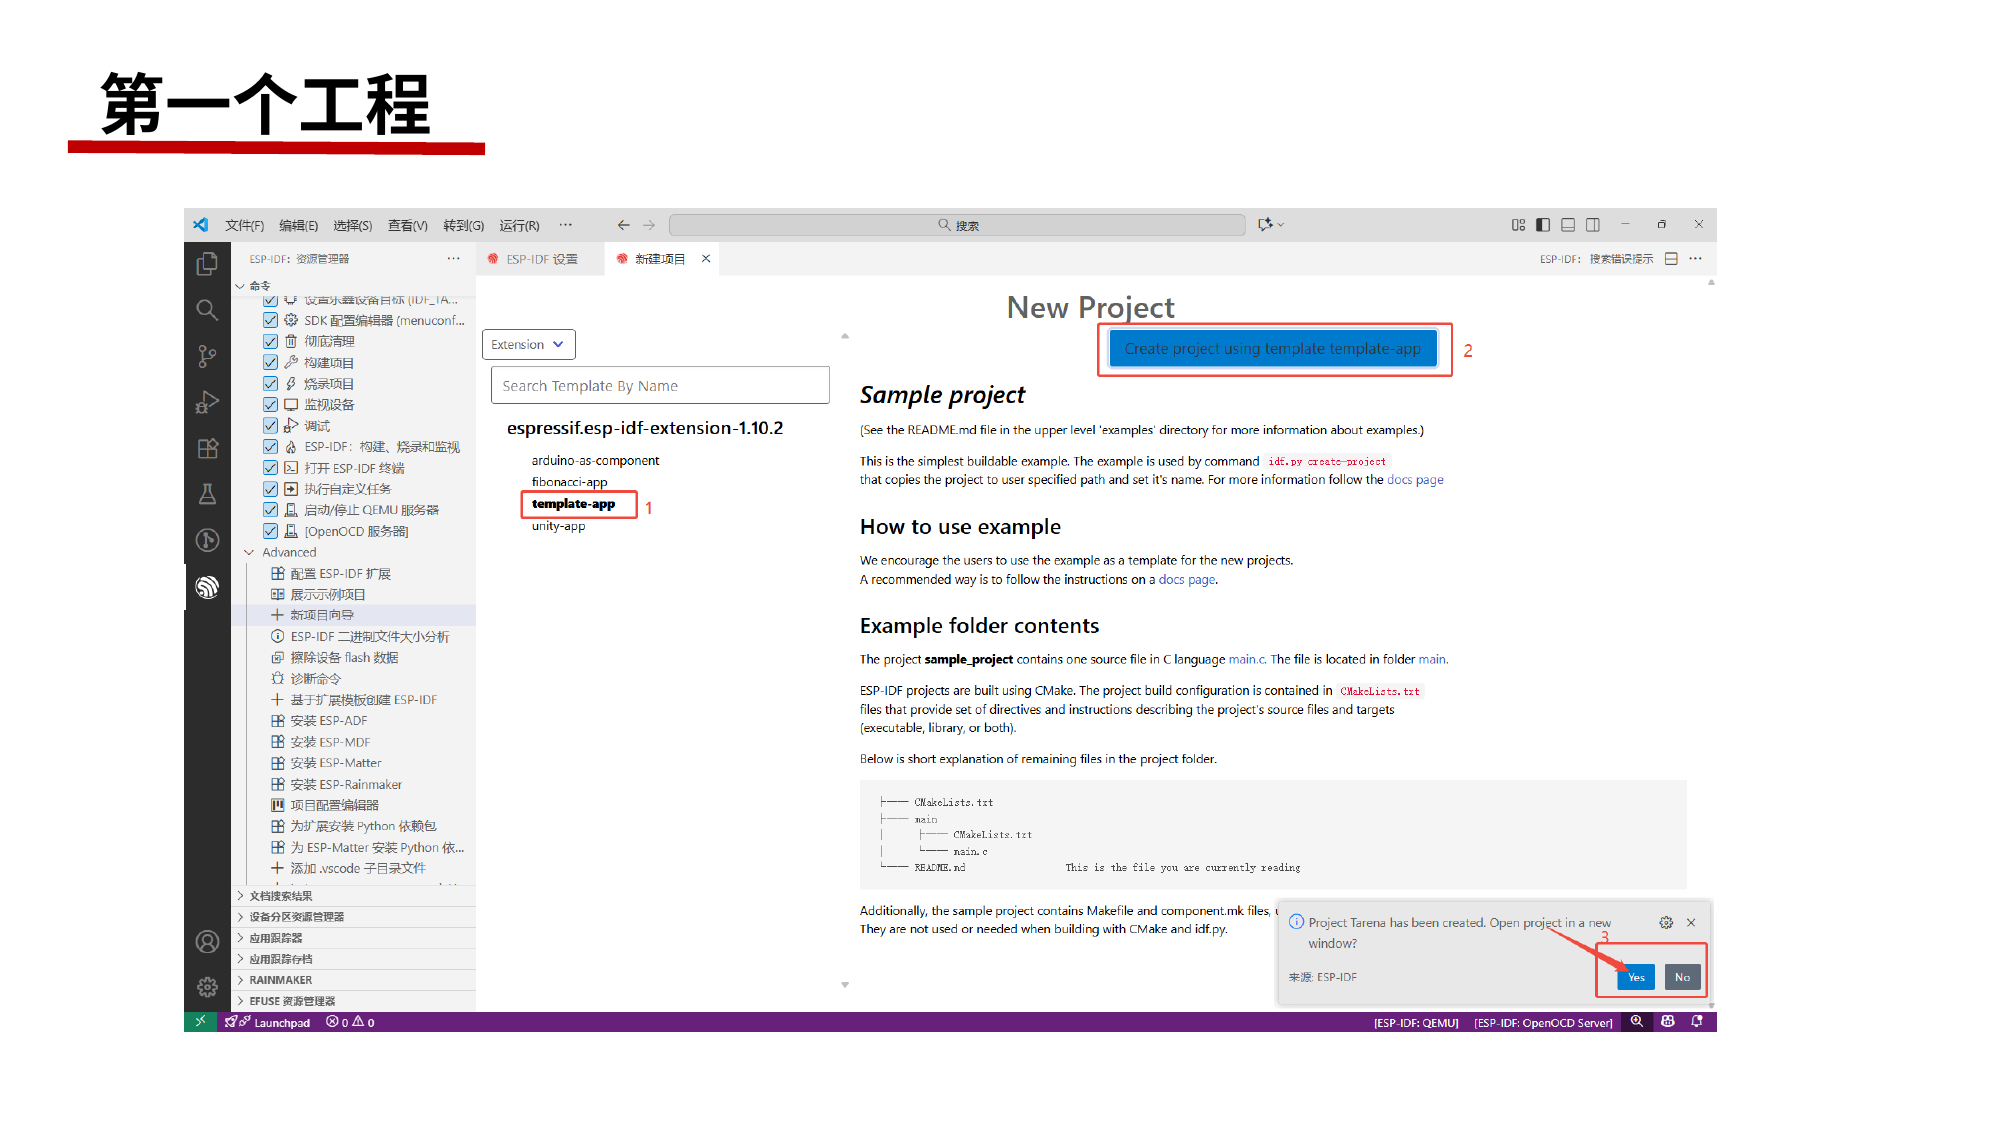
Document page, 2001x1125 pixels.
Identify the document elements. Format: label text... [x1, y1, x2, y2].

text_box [67, 146, 486, 150]
text_box 第一个工程 [43, 55, 488, 151]
picture [184, 207, 1717, 1032]
